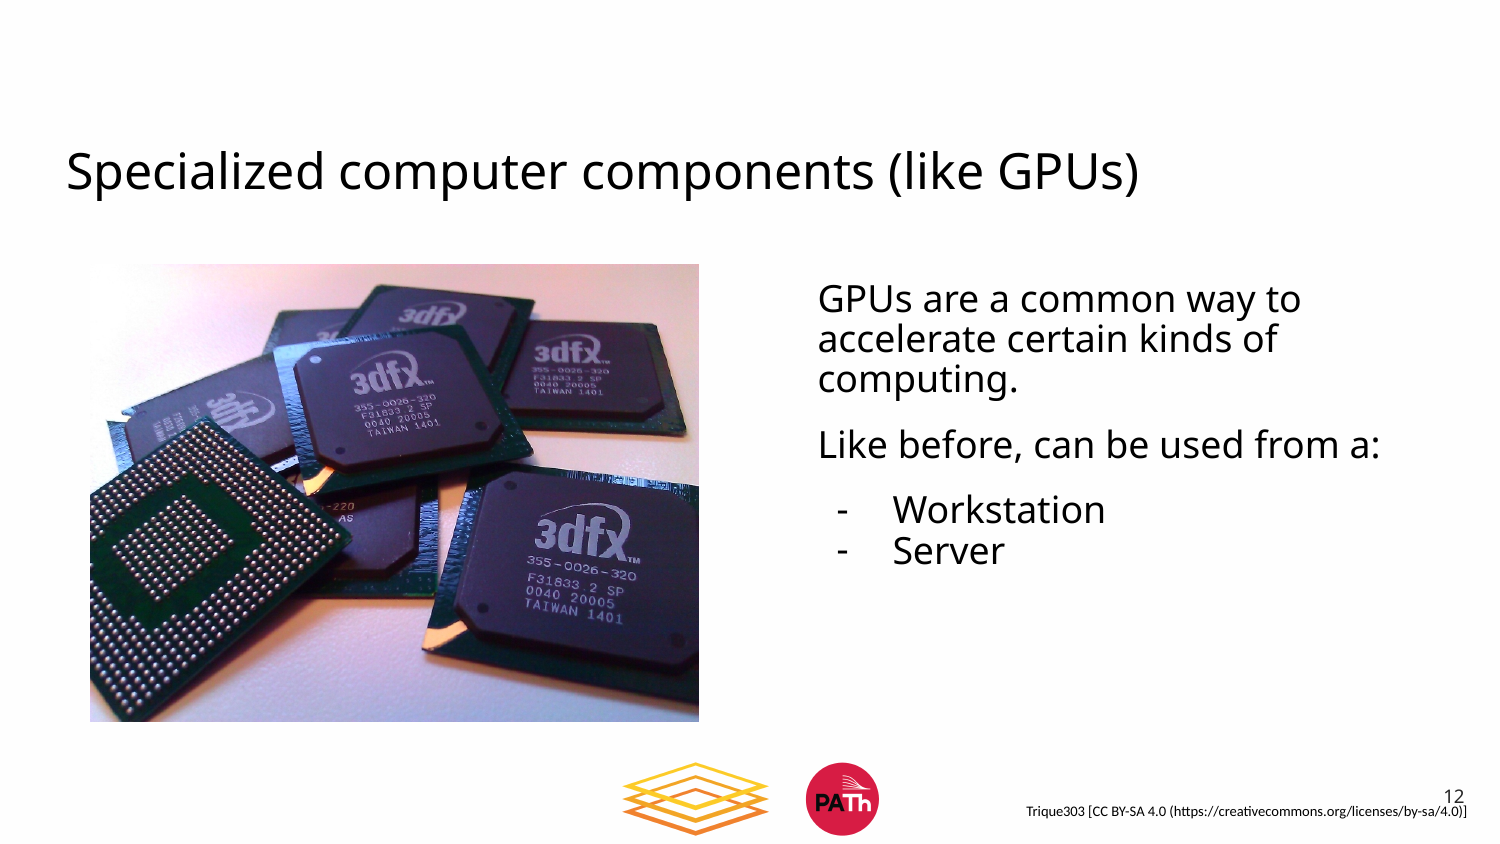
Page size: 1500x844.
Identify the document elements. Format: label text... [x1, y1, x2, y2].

picture [0, 0, 1500, 844]
list GPUs are a common way to accelerate certain kinds of computing. Like before, can be used from a: Workstation Server [802, 264, 1412, 722]
text_box Trique303 [CC BY-SA 4.0 (https://creativecommons.org/licenses/by-sa/4.0)] [840, 721, 1483, 835]
title Specialized computer components (like GPUs) [51, 91, 1240, 216]
